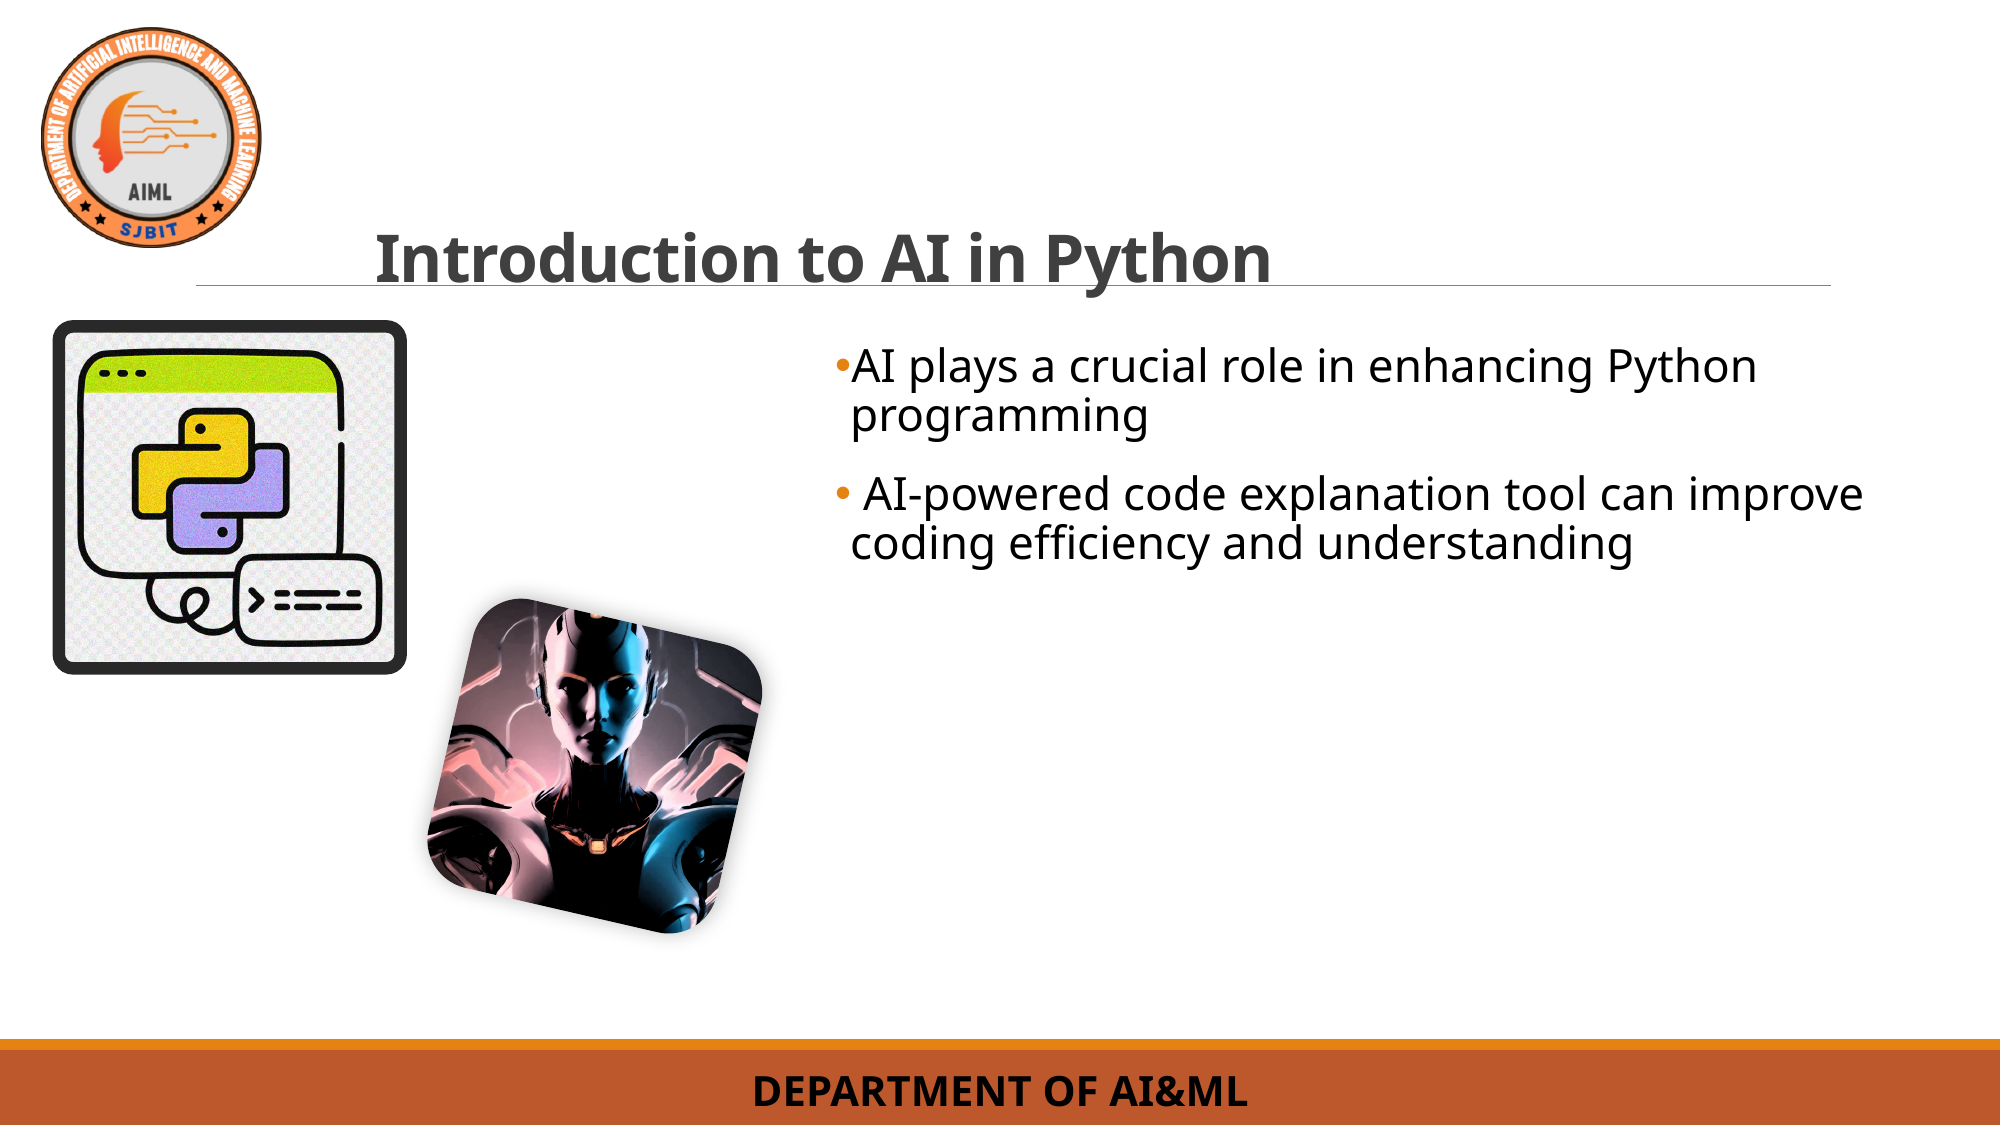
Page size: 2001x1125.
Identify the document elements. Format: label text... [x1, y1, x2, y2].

footer DEPARTMENT OF AI&ML [604, 1059, 1396, 1120]
picture [58, 325, 402, 669]
picture [40, 26, 264, 248]
picture [427, 598, 763, 934]
title Introduction to AI in Python [360, 220, 2000, 304]
list AI plays a crucial role in enhancing Python programming AI-powered code explanation tool can improve coding efficiency and understanding [835, 335, 1881, 902]
